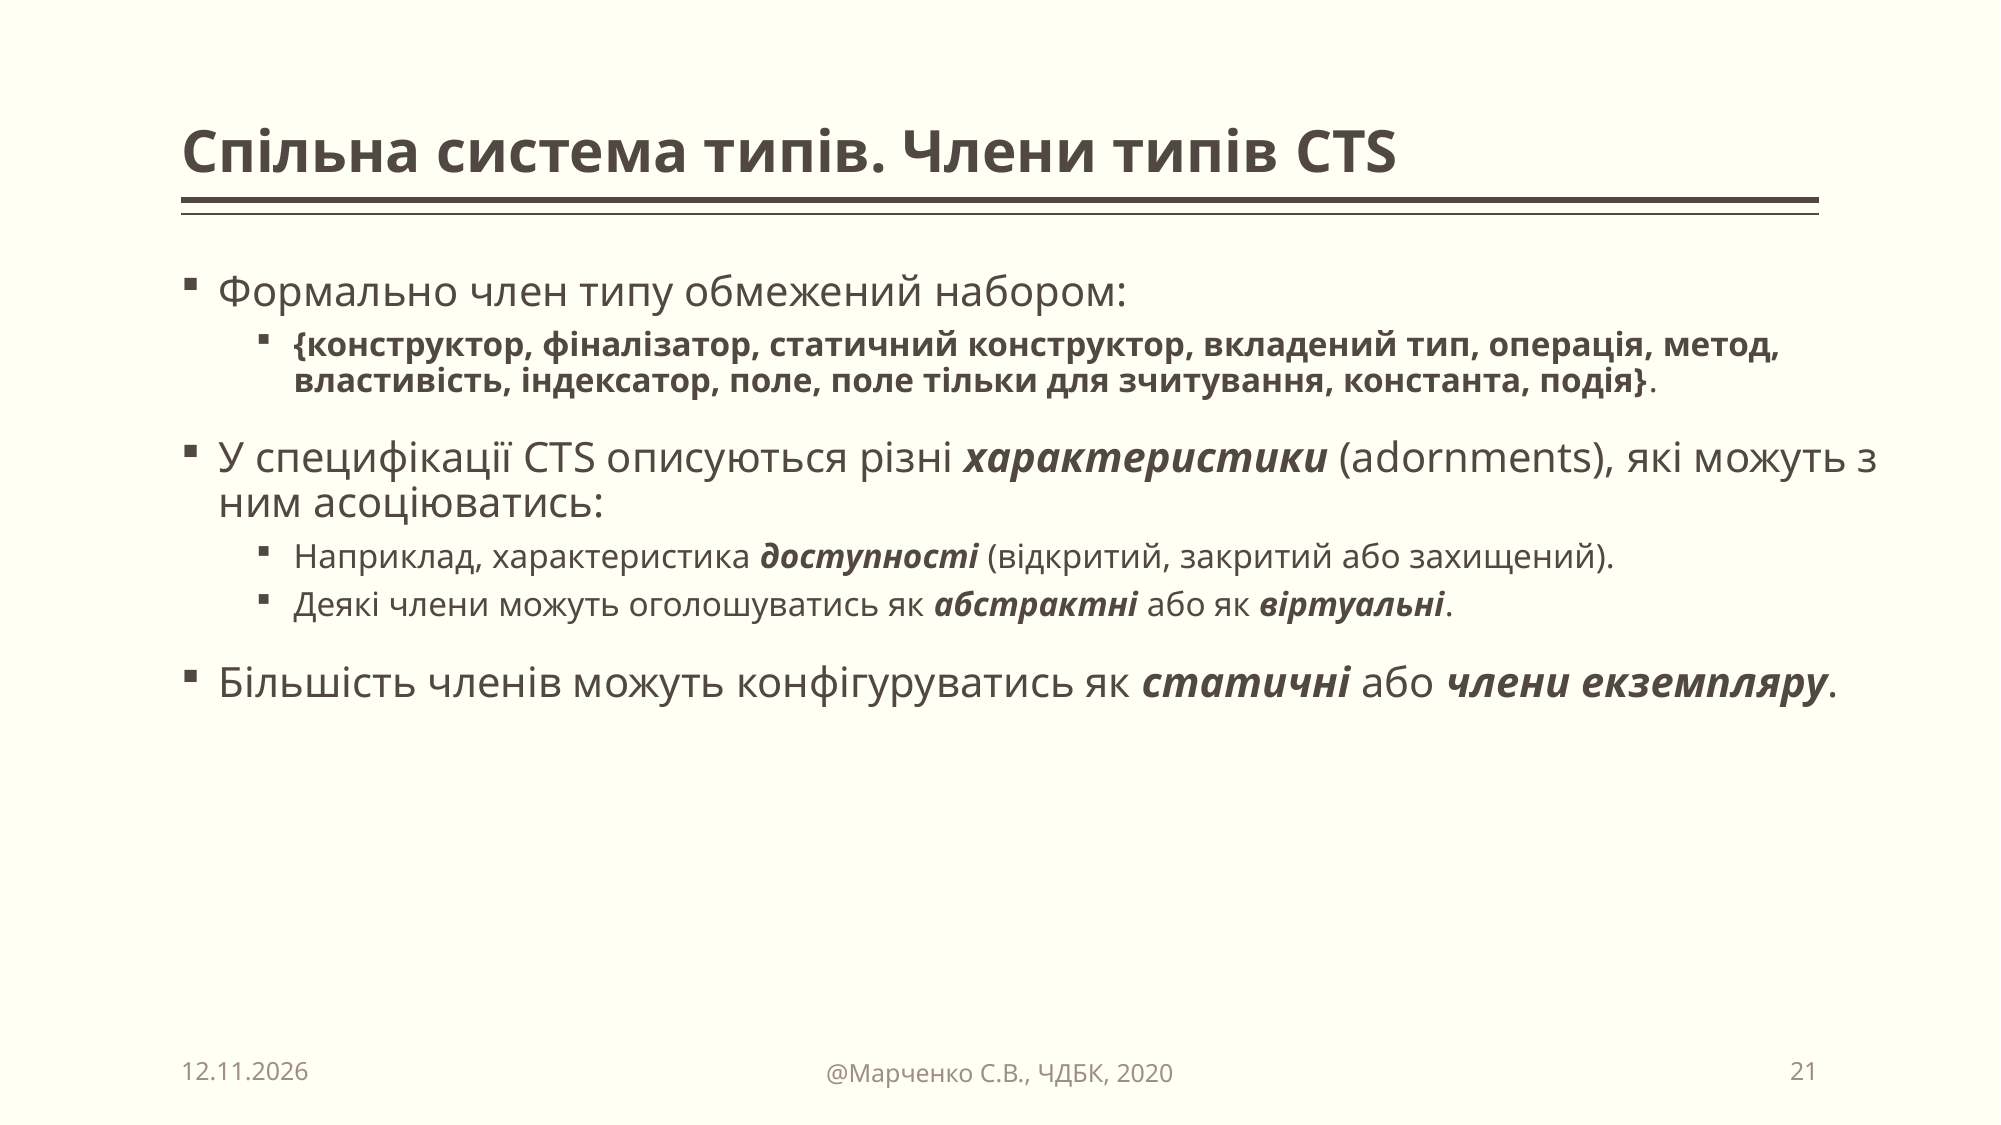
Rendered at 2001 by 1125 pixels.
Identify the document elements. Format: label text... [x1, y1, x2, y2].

list Формально член типу обмежений набором: {конструктор, фіналізатор, статичний конструктор, вкладений тип, операція, метод, властивість, індексатор, поле, поле тільки для зчитування, константа, подія}. У специфікації CTS описуються різні характеристики (adornments), які можуть з ним асоціюватись: Наприклад, характеристика доступності (відкритий, закритий або захищений). Деякі члени можуть оголошуватись як абстрактні або як віртуальні. Більшість членів можуть конфігуруватись як статичні або члени екземпляру. [181, 262, 1892, 1013]
slide_number 21 [1518, 1042, 1819, 1103]
title Спільна система типів. Члени типів CTS [181, 12, 1819, 193]
footer @Марченко С.В., ЧДБК, 2020 [481, 1042, 1518, 1103]
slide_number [181, 1042, 481, 1103]
